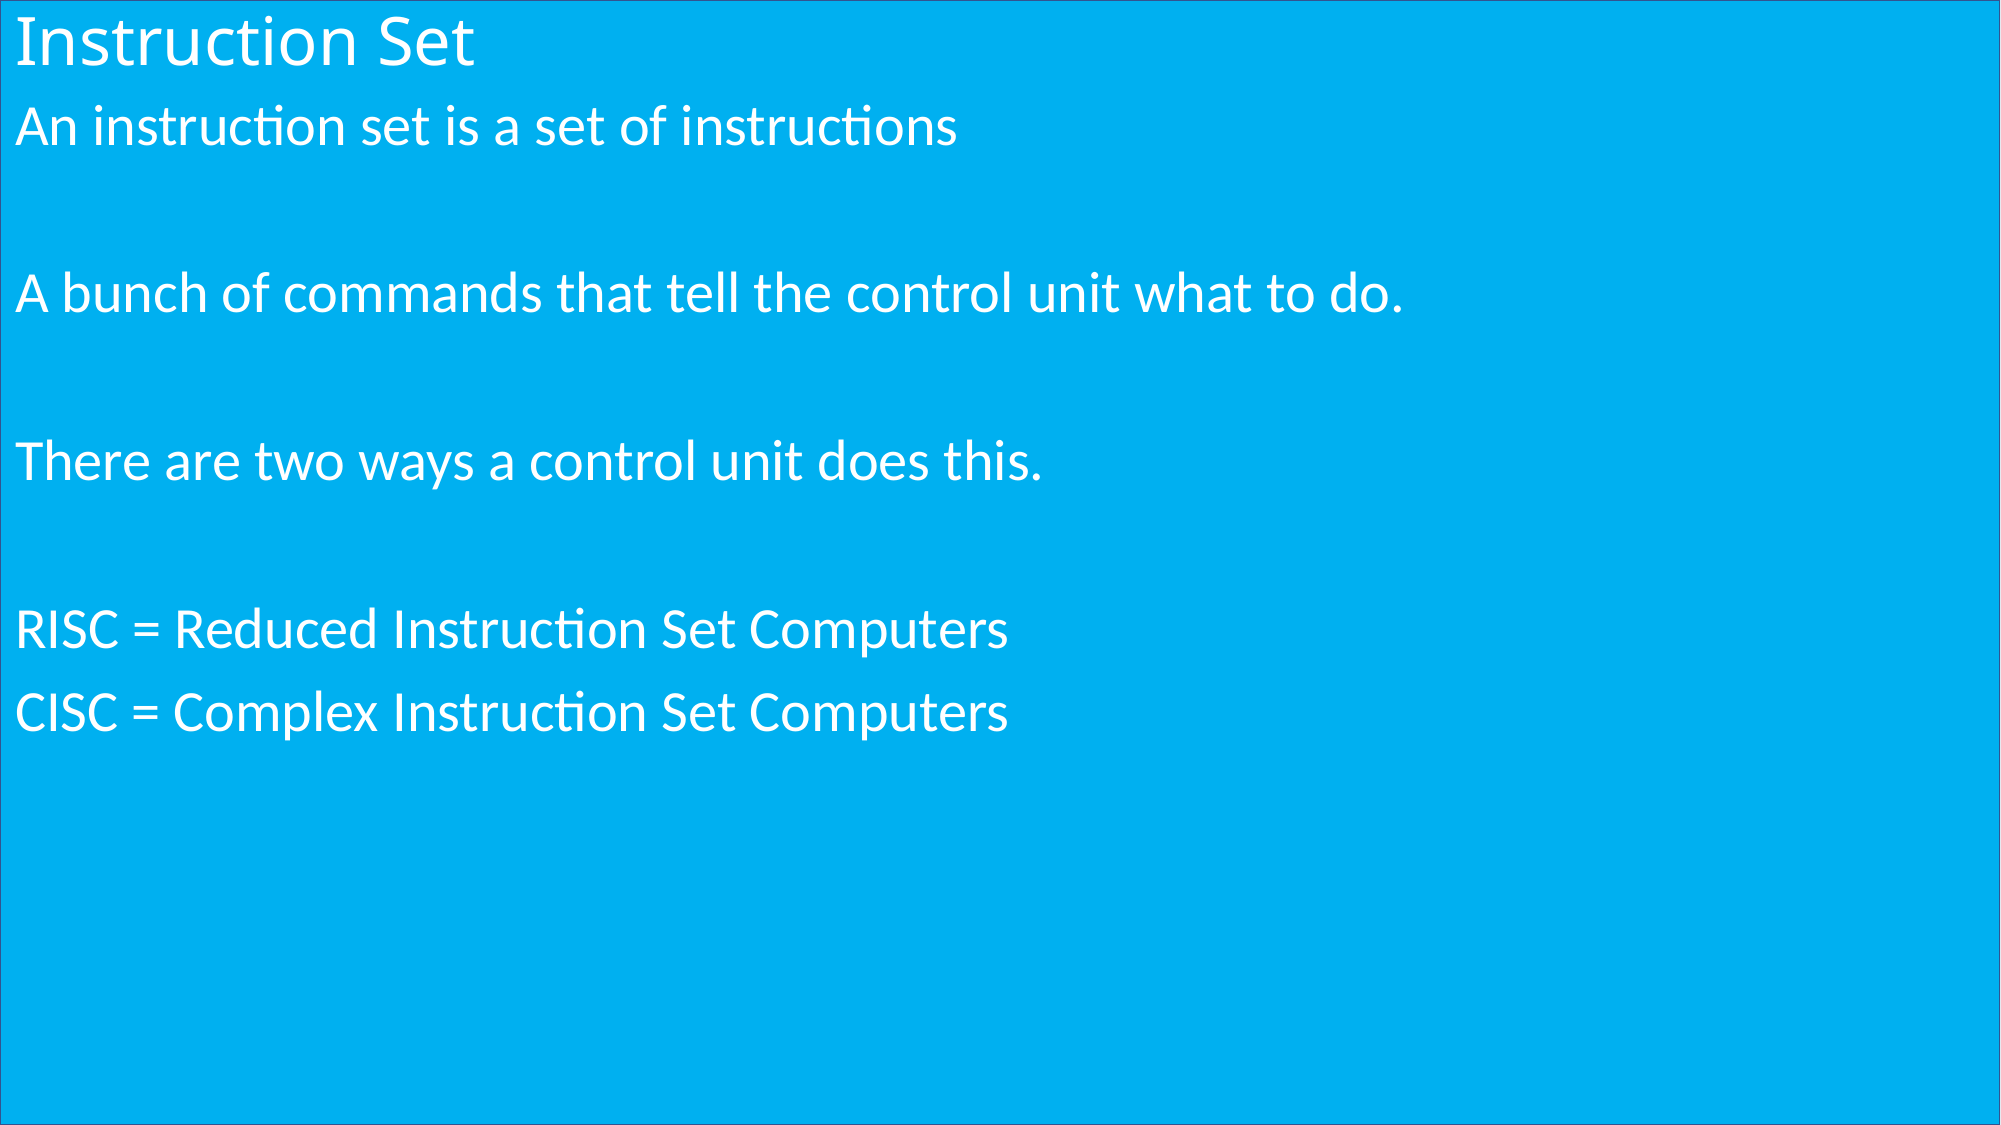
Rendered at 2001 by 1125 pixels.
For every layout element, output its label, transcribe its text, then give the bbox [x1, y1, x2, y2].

list An instruction set is a set of instructions A bunch of commands that tell the control unit what to do. There are two ways a control unit does this. RISC = Reduced Instruction Set Computers CISC = Complex Instruction Set Computers [0, 87, 2000, 1125]
title Instruction Set [0, 0, 2000, 87]
